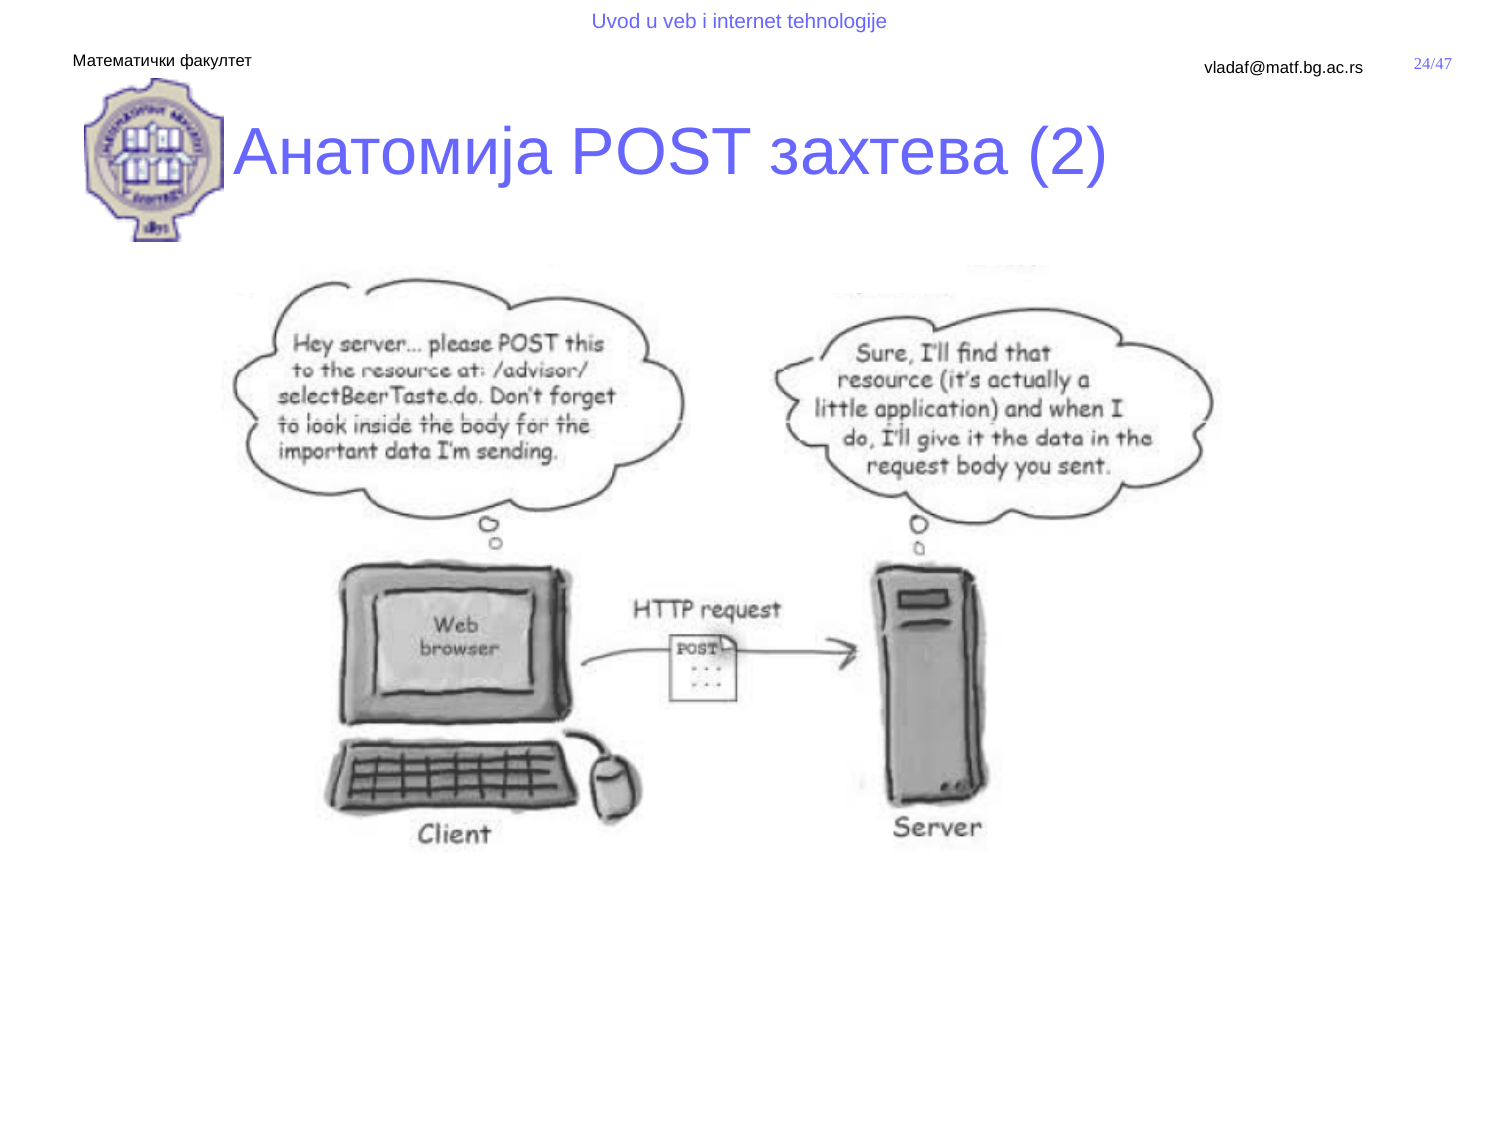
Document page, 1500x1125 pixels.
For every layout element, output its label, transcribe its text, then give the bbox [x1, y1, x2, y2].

picture [84, 78, 218, 242]
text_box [199, 265, 1301, 860]
title Анатомија POST захтева (2) [218, 54, 1483, 243]
